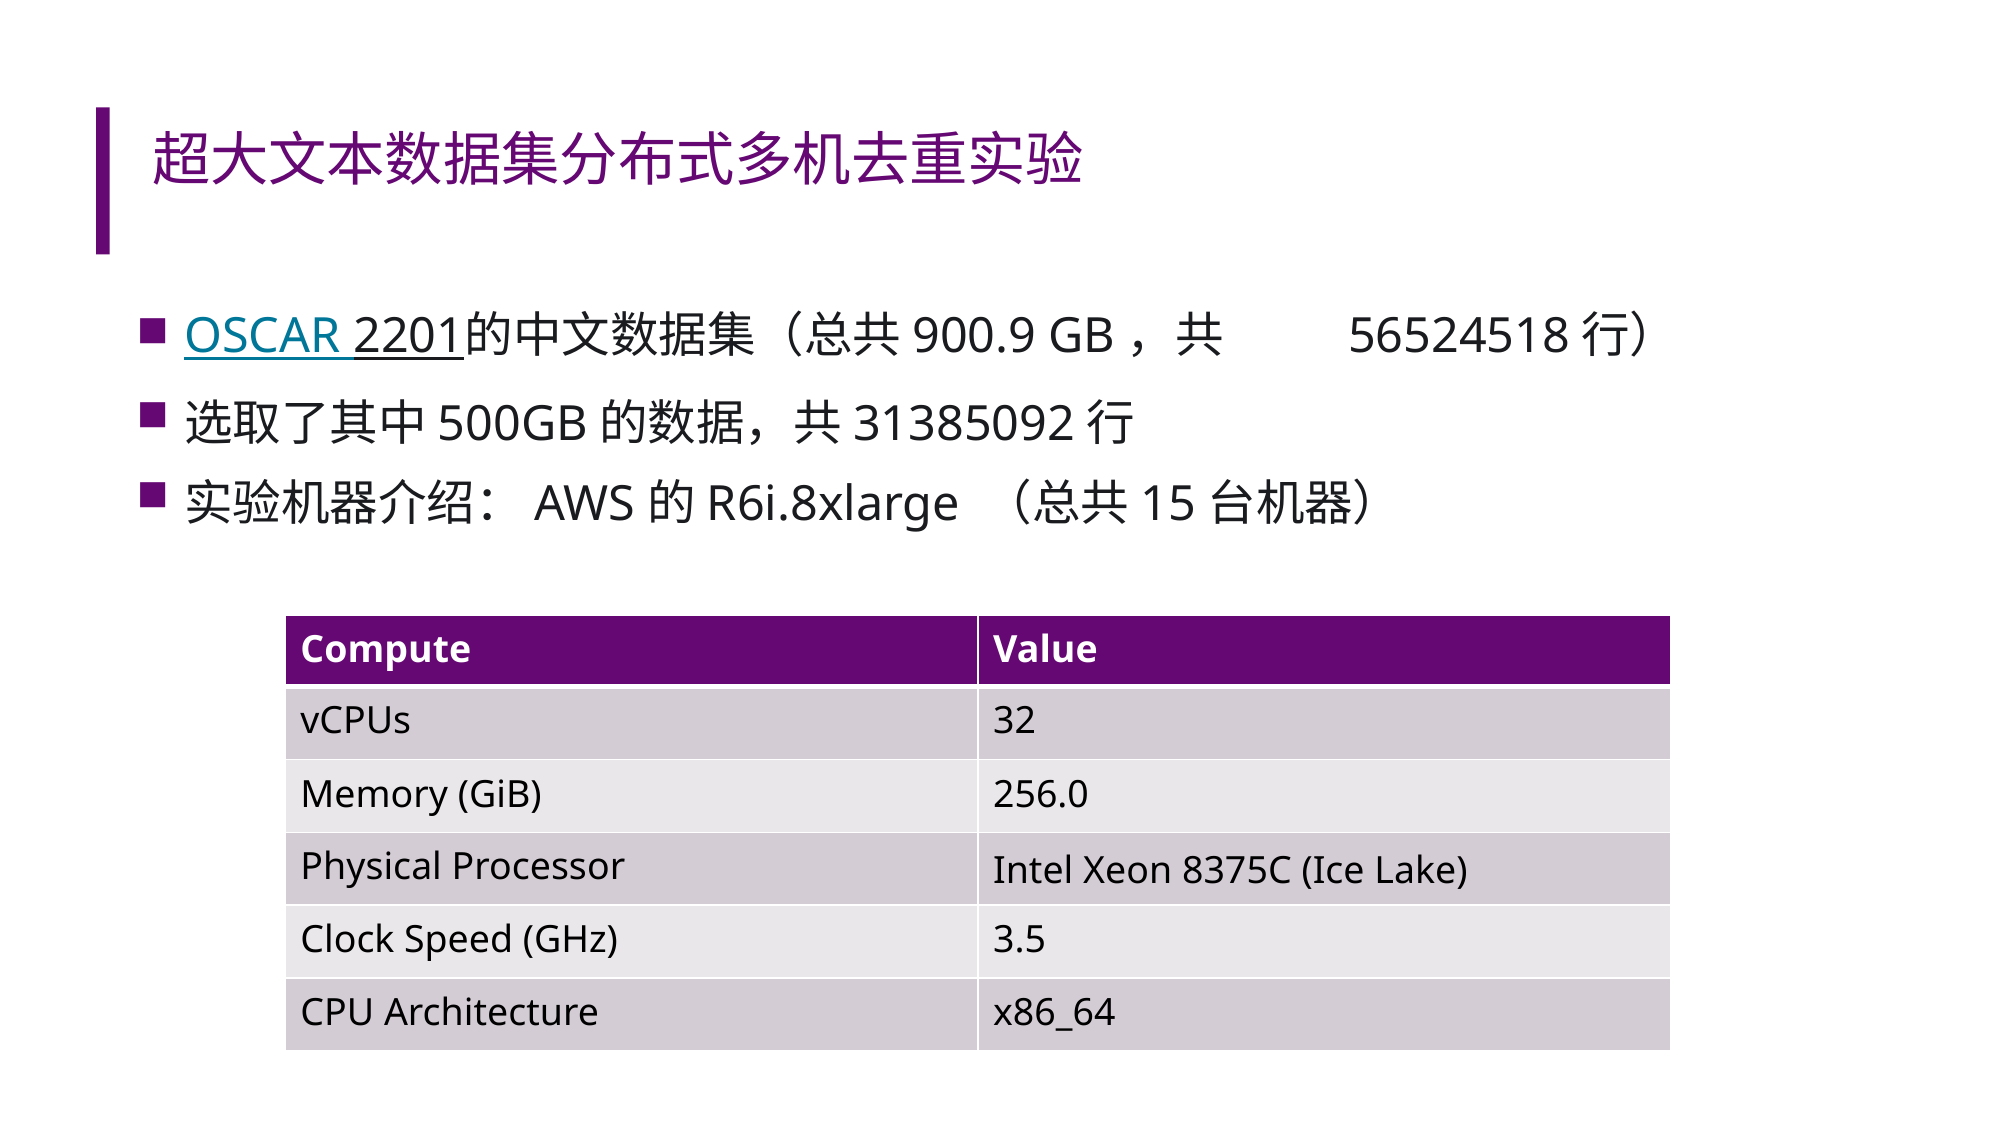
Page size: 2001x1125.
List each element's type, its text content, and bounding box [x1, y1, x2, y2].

table_cell vCPUs [286, 689, 977, 759]
table_cell x86_64 [979, 979, 1670, 1050]
list OSCAR 2201的中文数据集（总共900.9 GB，共 56524518行） 选取了其中500GB的数据，共31385092行 实验机器介绍：AWS的R6i.8xlarge （总共15台机器） [120, 296, 1706, 559]
table_header Value [979, 616, 1670, 684]
table_header Compute [286, 616, 977, 684]
table_cell Clock Speed (GHz) [286, 906, 977, 977]
title 超大文本数据集分布式多机去重实验 [137, 73, 1863, 241]
table_cell 3.5 [979, 906, 1670, 977]
table_cell 256.0 [979, 760, 1670, 832]
table_cell Intel Xeon 8375C (Ice Lake) [979, 833, 1670, 904]
table_cell CPU Architecture [286, 979, 977, 1050]
table_cell 32 [979, 689, 1670, 759]
table_cell Memory (GiB) [286, 760, 977, 832]
table_cell Physical Processor [286, 833, 977, 904]
